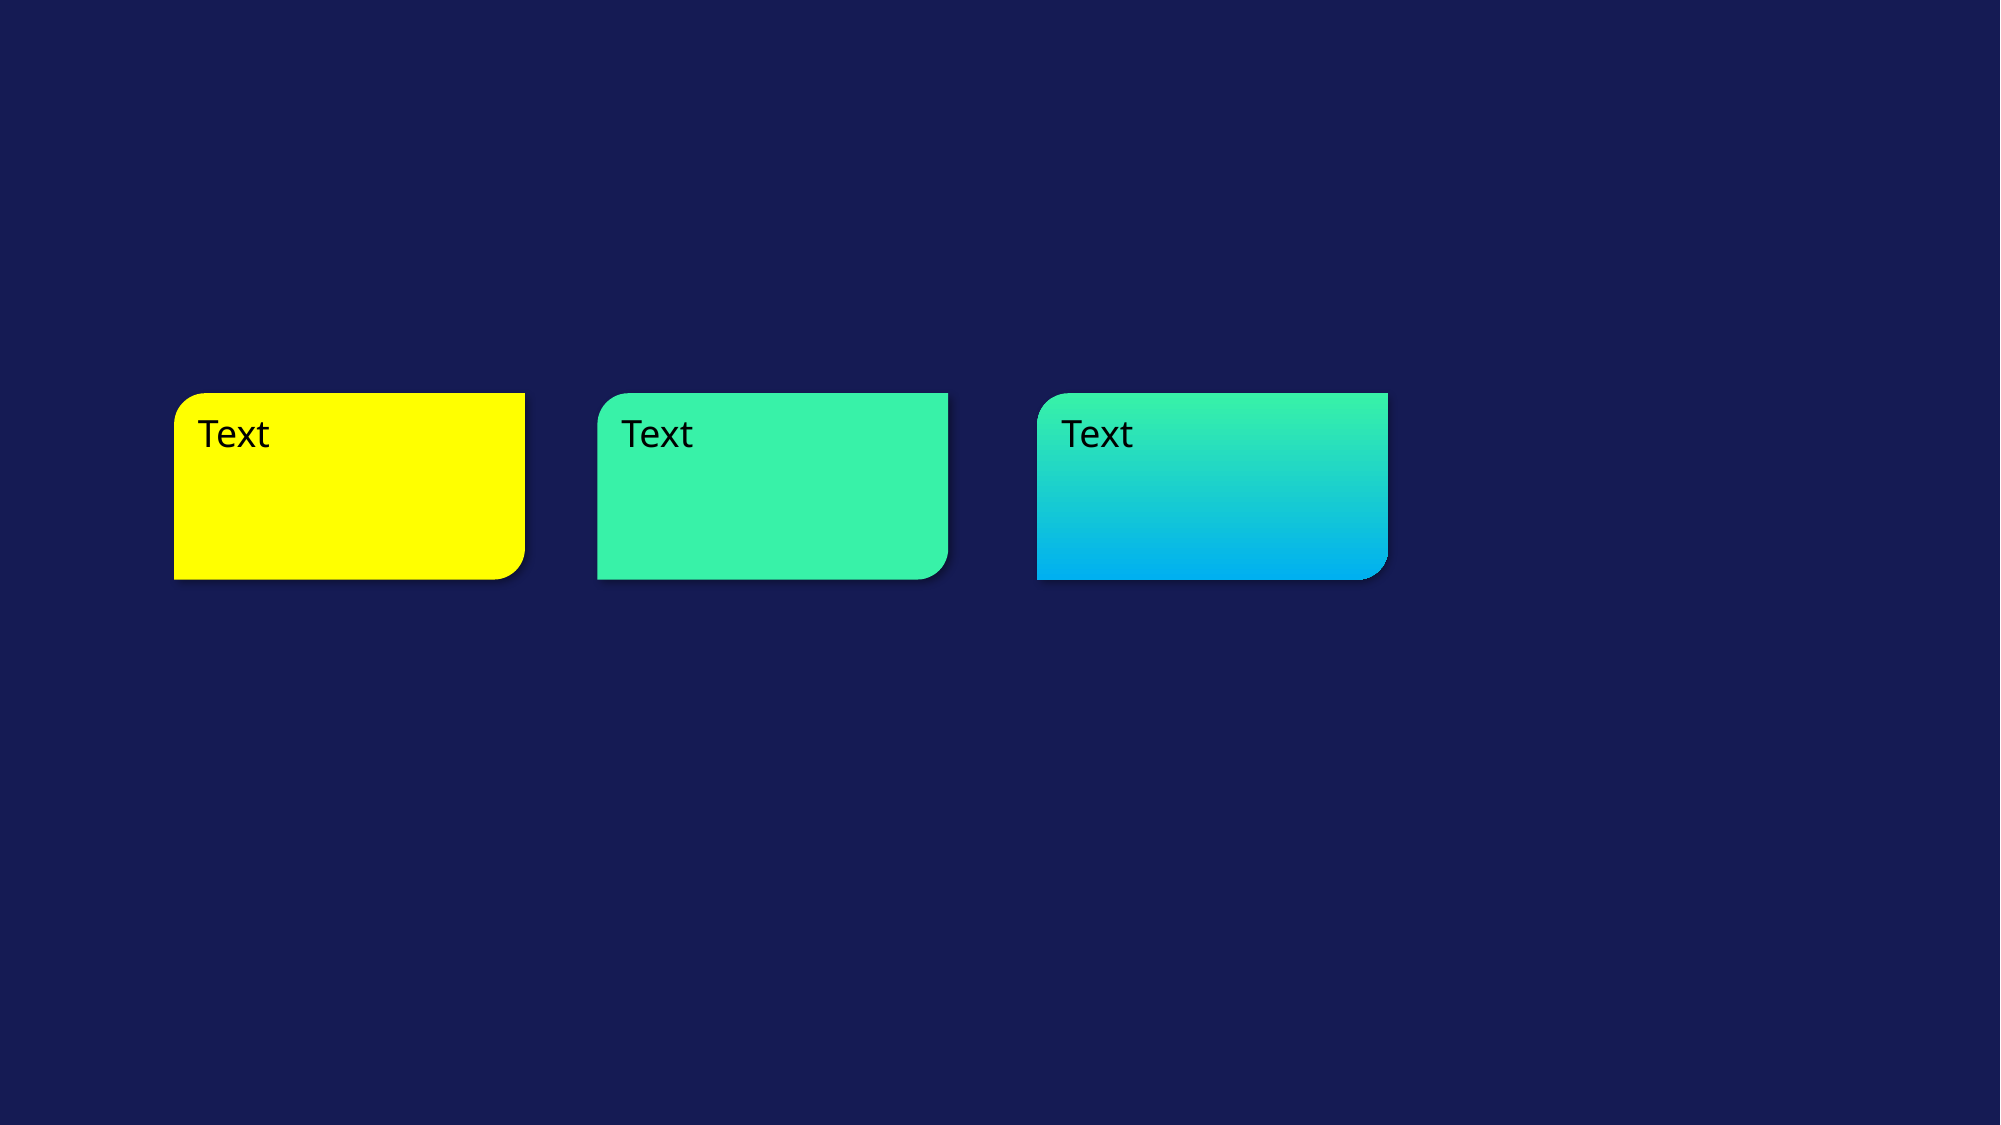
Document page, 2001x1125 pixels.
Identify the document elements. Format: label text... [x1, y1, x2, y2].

text_box Text [173, 391, 526, 581]
text_box Text [1036, 391, 1390, 581]
text_box Text [596, 391, 950, 581]
